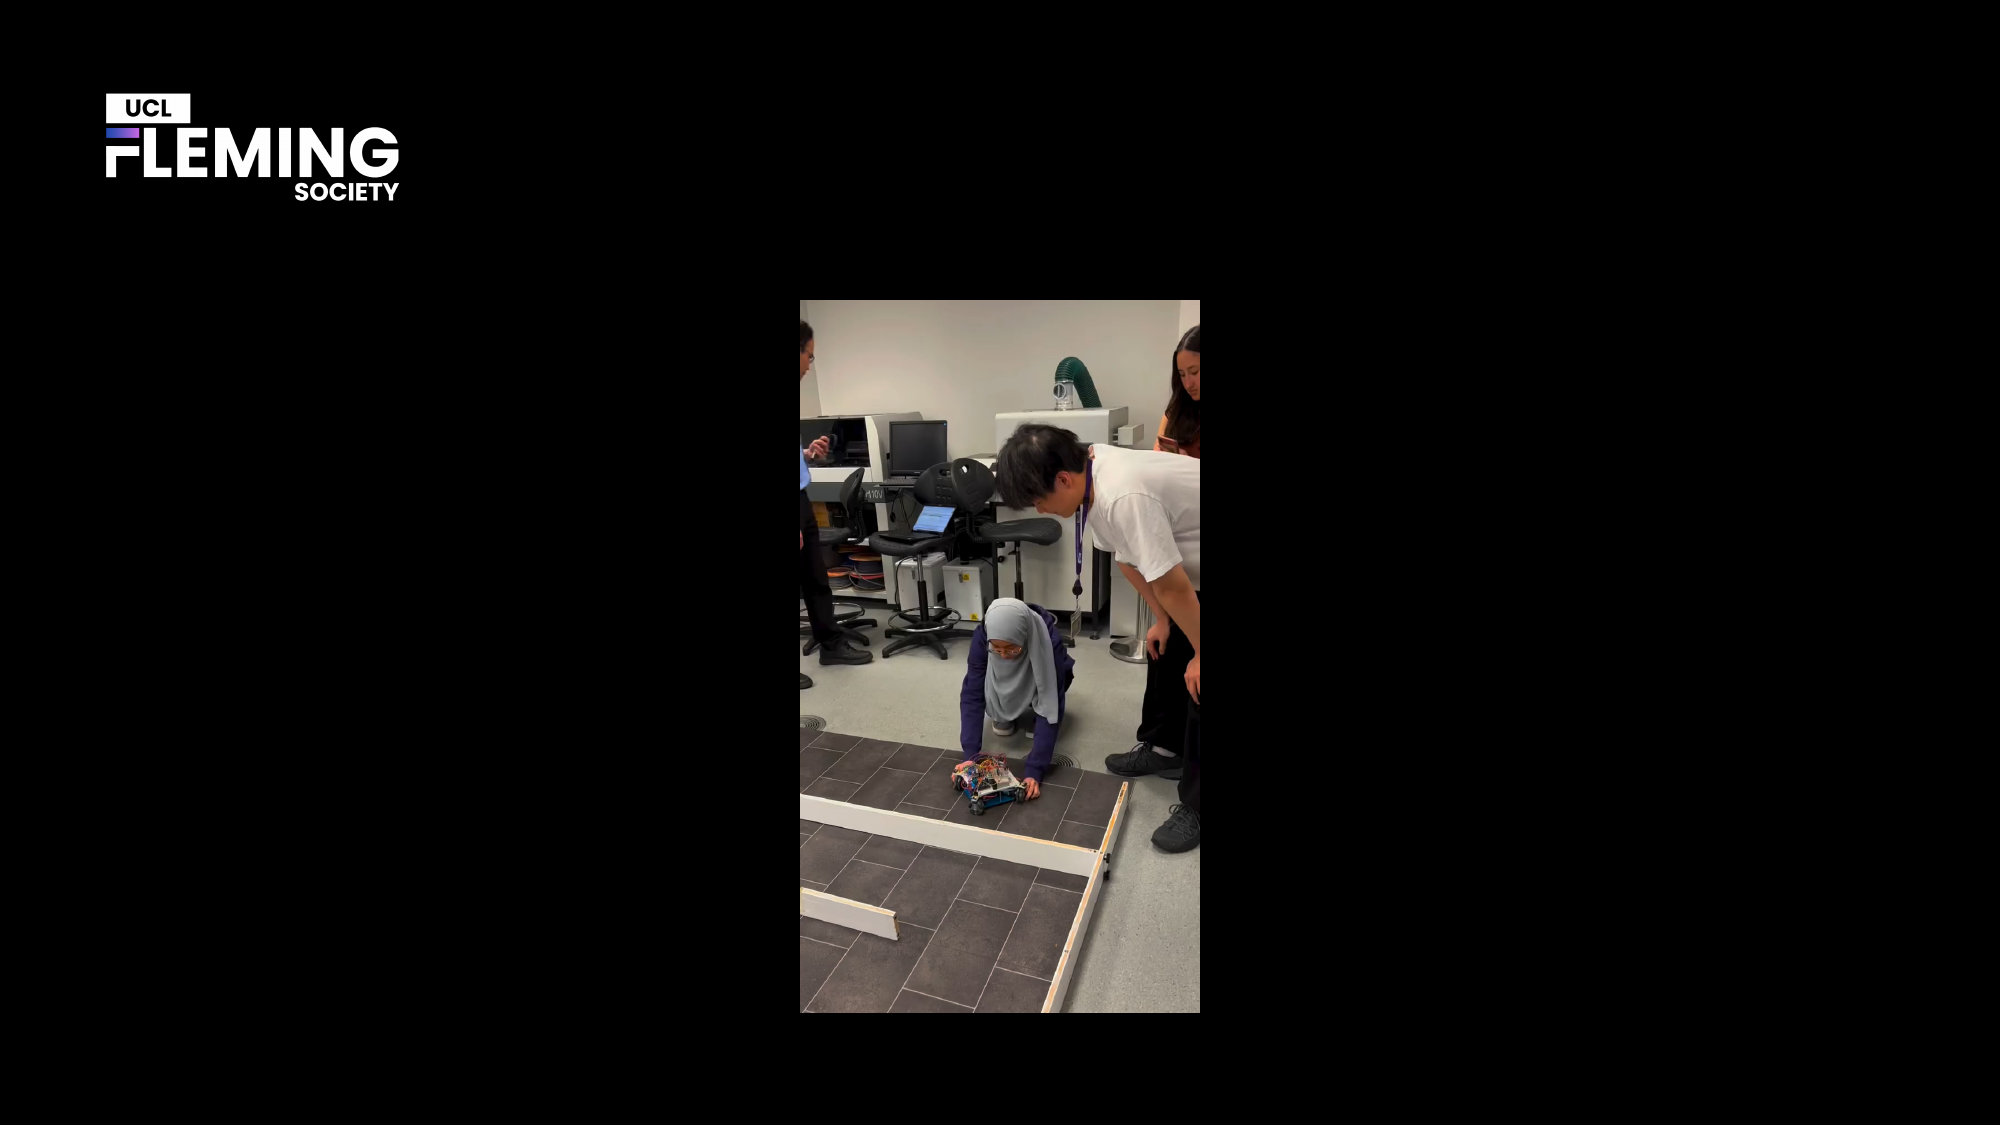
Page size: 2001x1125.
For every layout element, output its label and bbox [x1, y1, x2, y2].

picture [86, 69, 416, 234]
list [798, 298, 1202, 1014]
